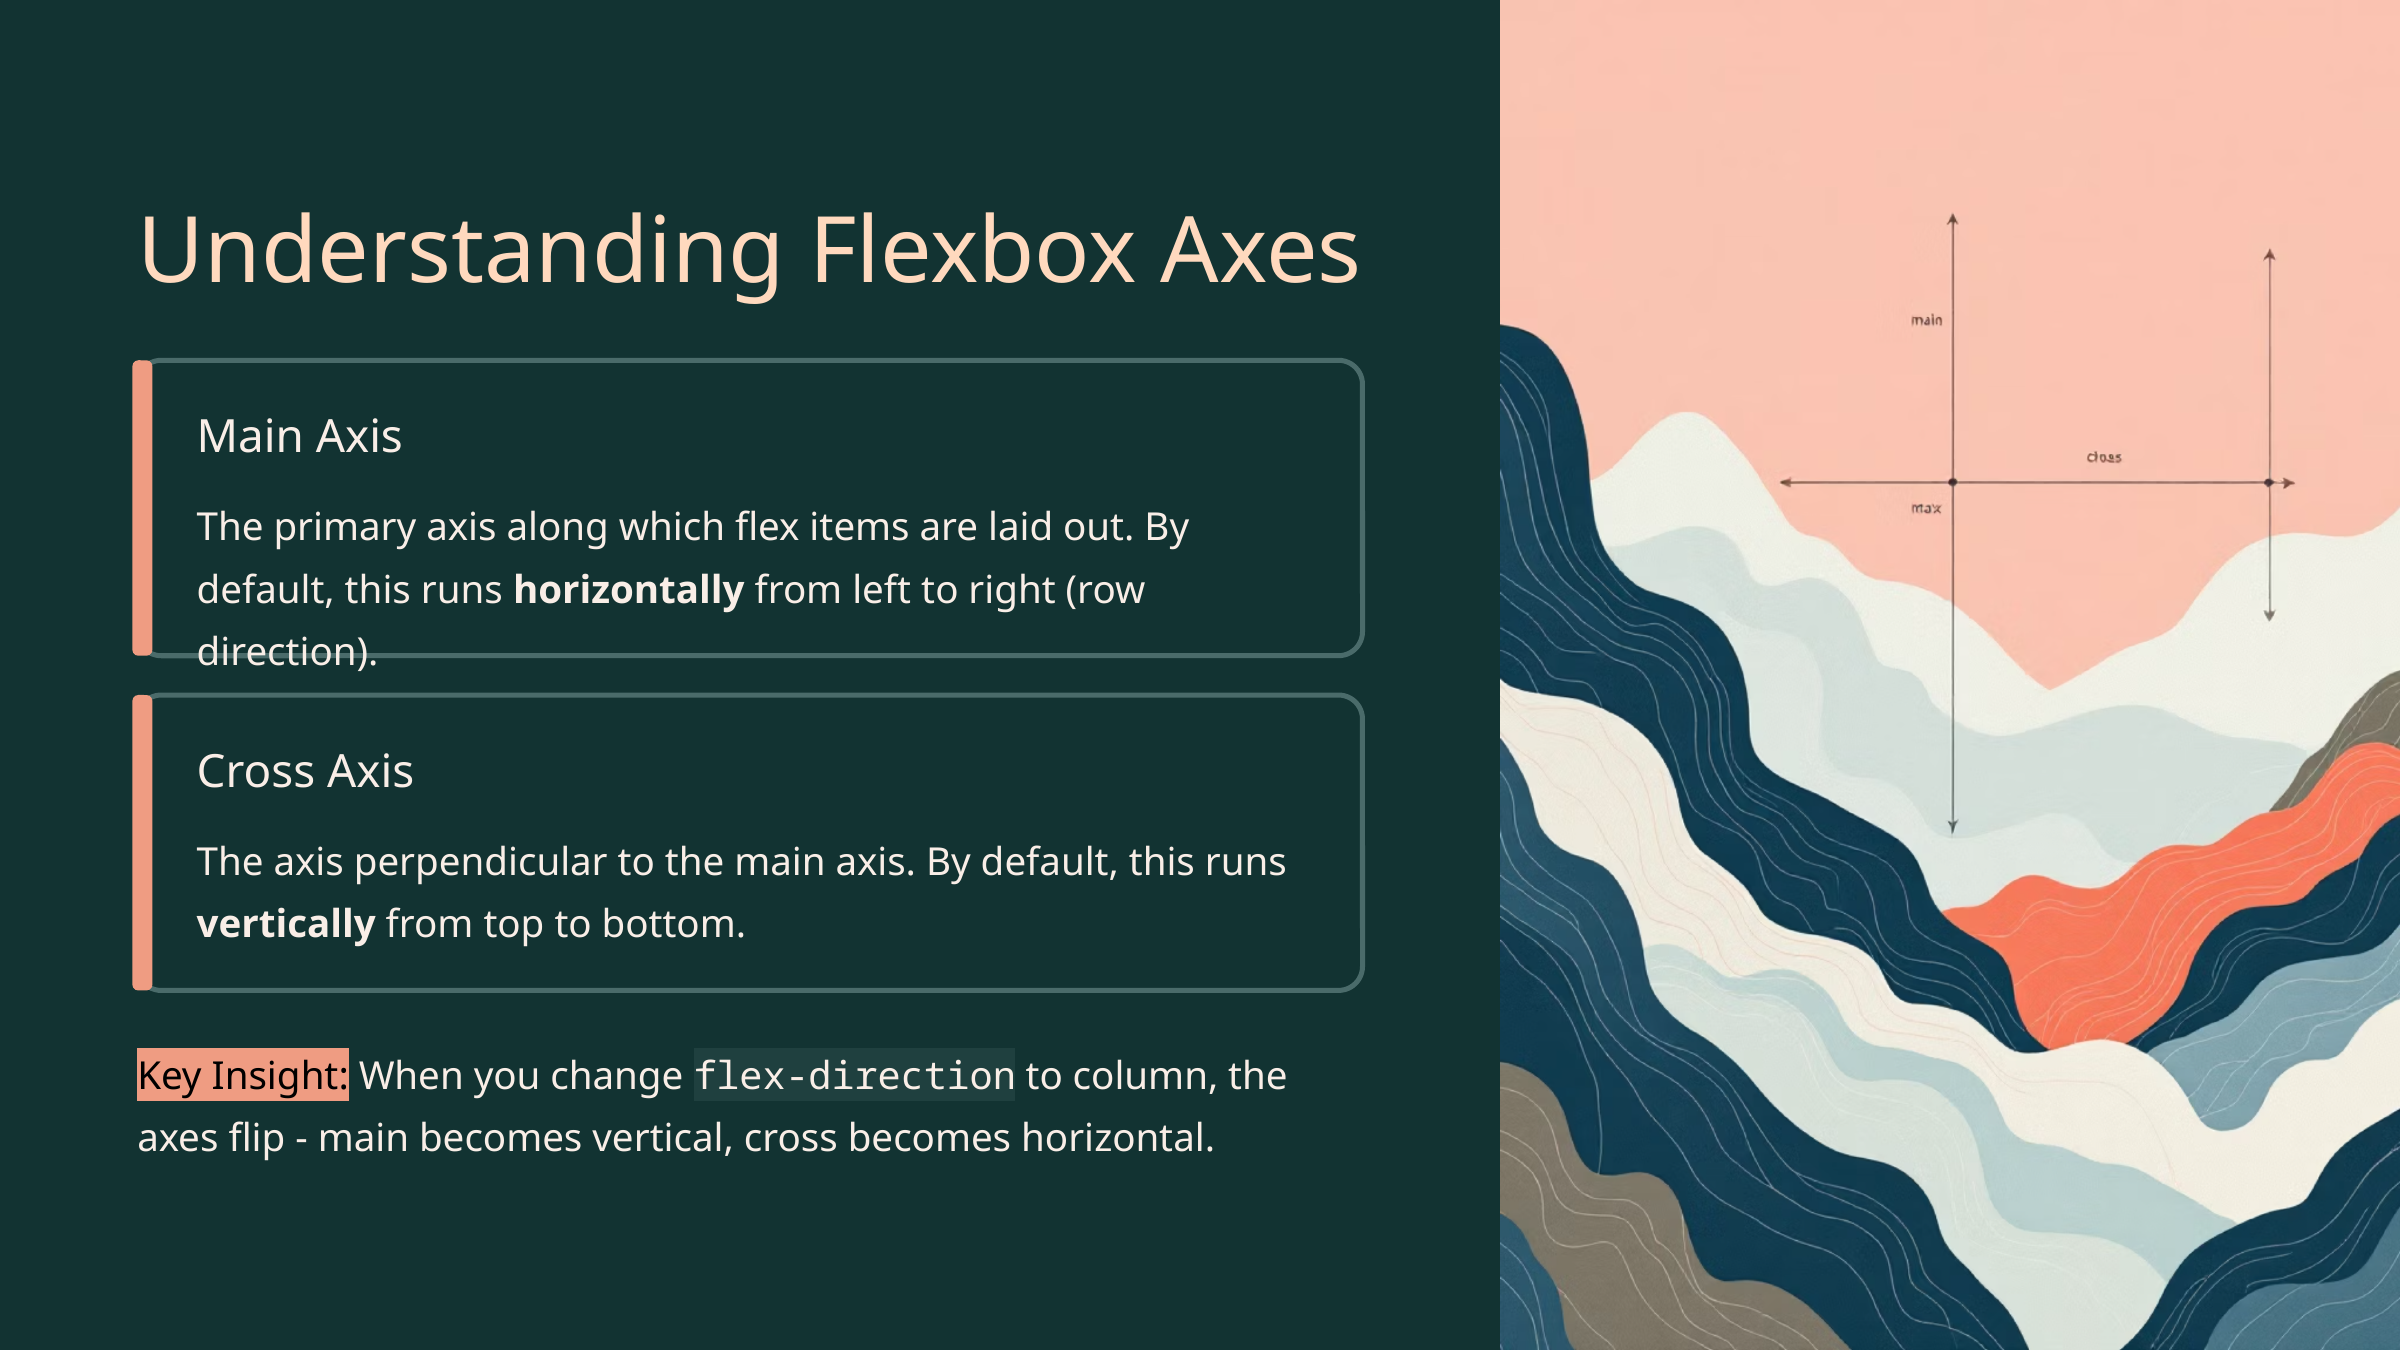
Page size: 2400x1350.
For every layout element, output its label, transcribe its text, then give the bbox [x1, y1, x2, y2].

picture [1499, 0, 2400, 1350]
text_box Key Insight: When you change flex-direction to column, the axes flip - main becomes vertical, cross becomes horizontal. [137, 1034, 1363, 1164]
text_box [151, 695, 1363, 991]
text_box [152, 360, 1363, 656]
text_box [132, 360, 153, 656]
text_box Understanding Flexbox Axes [137, 185, 1322, 302]
text_box The axis perpendicular to the main axis. By default, this runs vertically from top to bottom. [196, 820, 1319, 947]
text_box Main Axis [196, 404, 659, 463]
text_box [132, 694, 153, 991]
text_box Cross Axis [196, 739, 659, 797]
text_box The primary axis along which flex items are laid out. By default, this runs horizontally from left to right (row direction). [196, 485, 1319, 612]
